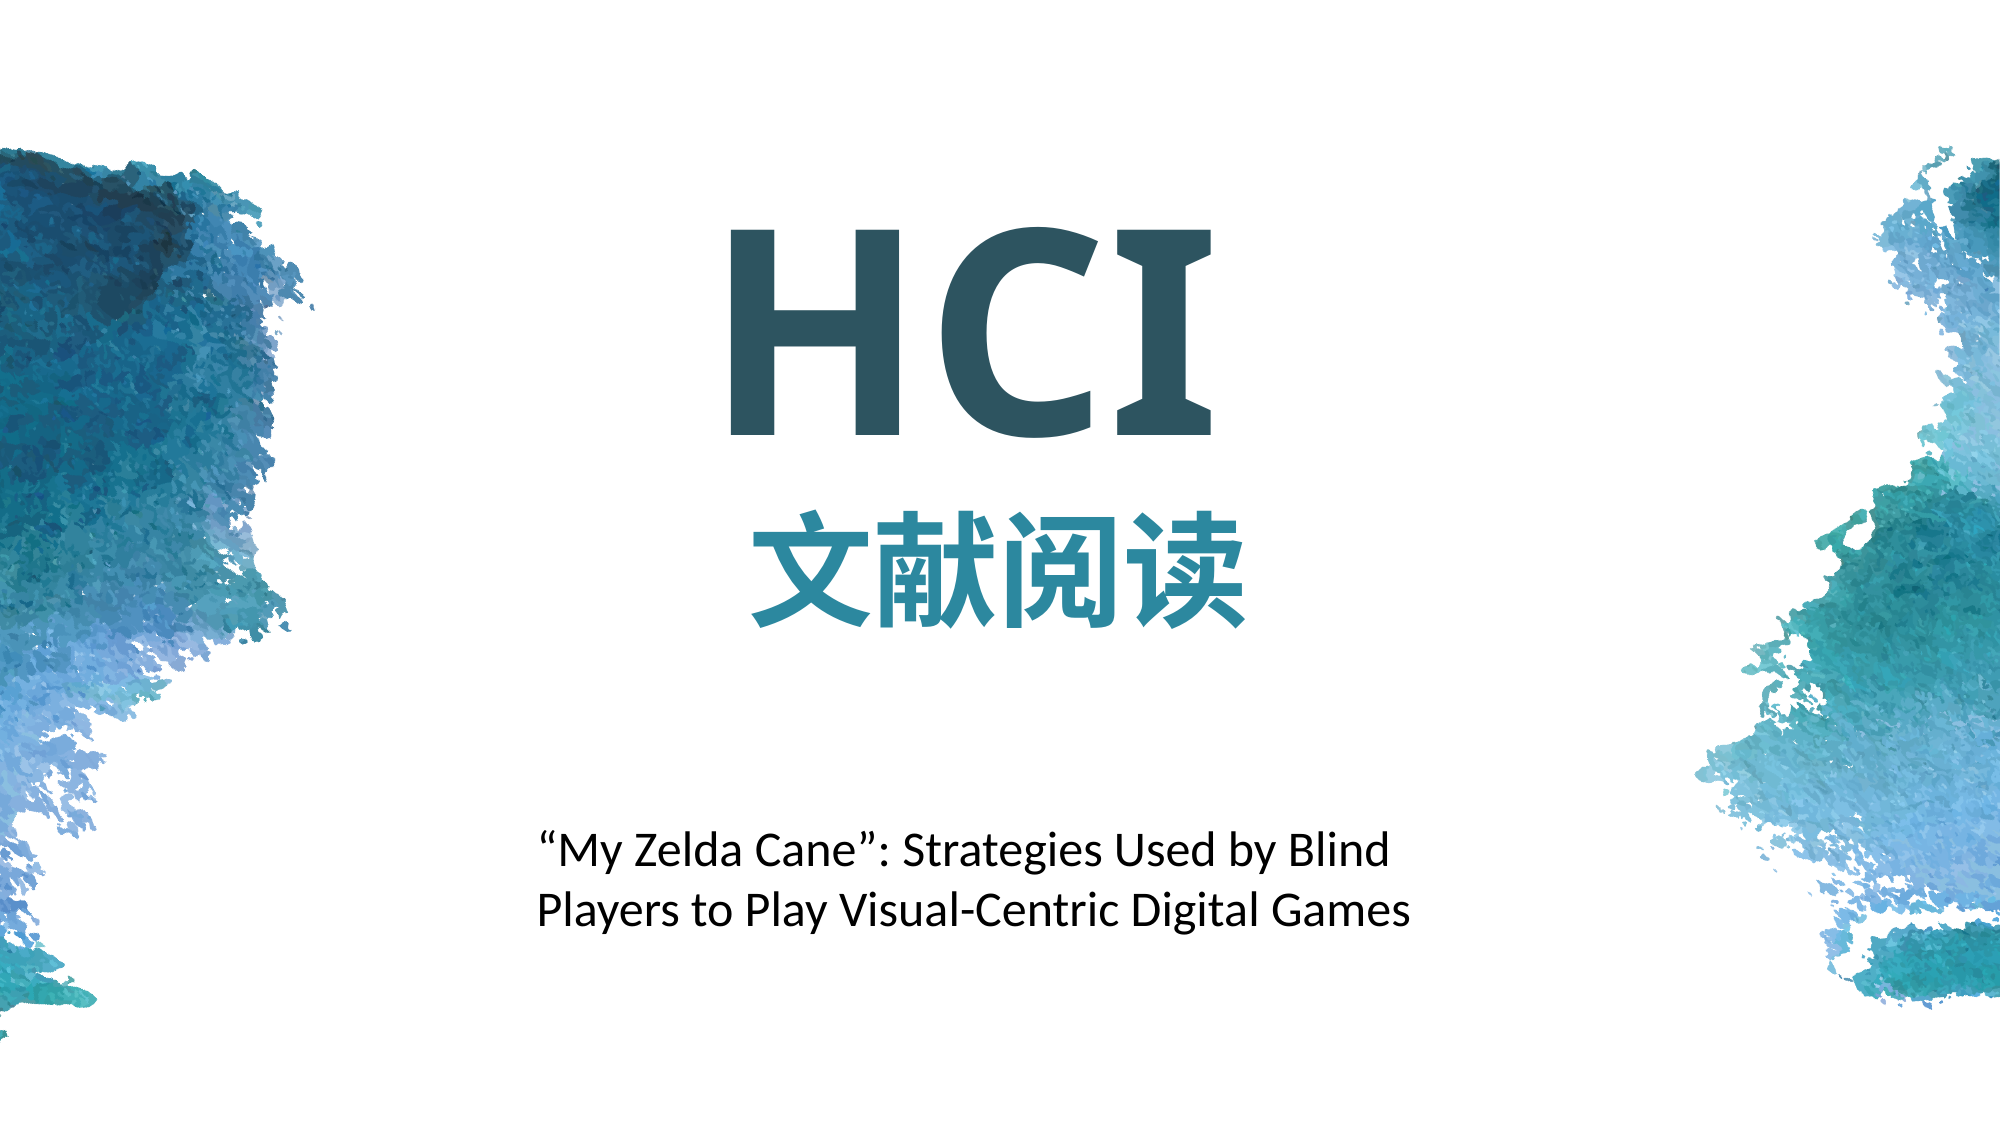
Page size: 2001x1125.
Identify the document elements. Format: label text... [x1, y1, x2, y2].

picture [1499, 67, 2001, 1103]
text_box HCI [672, 140, 1328, 501]
text_box 文献阅读 [415, 485, 1581, 650]
picture [0, 5, 542, 1122]
text_box “My Zelda Cane”: Strategies Used by Blind Players to Play Visual-Centric Digital Games [446, 808, 1550, 944]
